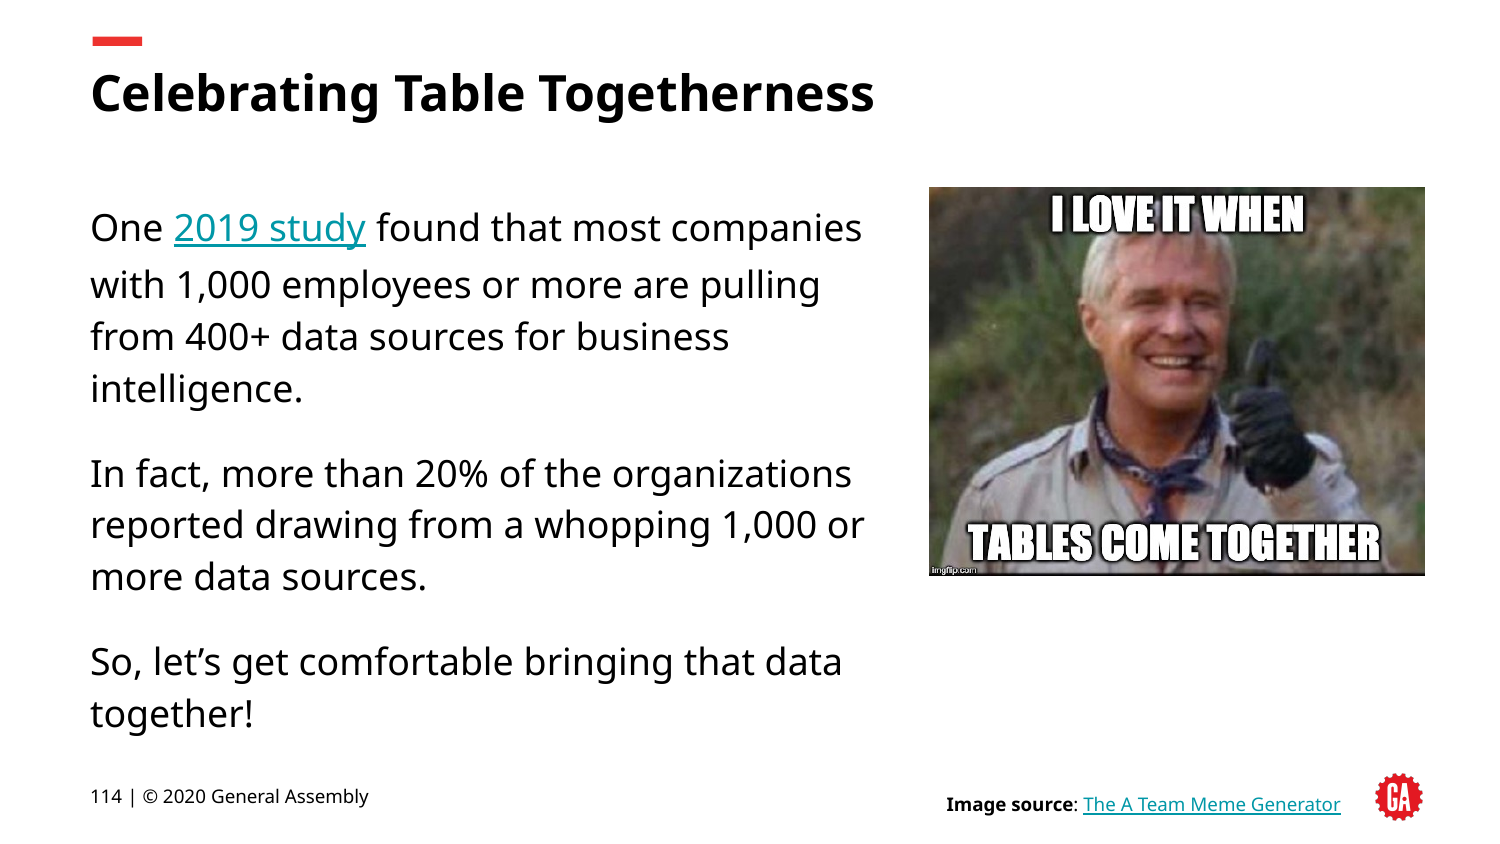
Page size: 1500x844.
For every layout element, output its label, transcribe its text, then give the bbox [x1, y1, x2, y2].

list One 2019 study found that most companies with 1,000 employees or more are pulling from 400+ data sources for business intelligence. In fact, more than 20% of the organizations reported drawing from a whopping 1,000 or more data sources. So, let’s get comfortable bringing that data together! [75, 180, 889, 663]
list Image source: The A Team Meme Generator [750, 773, 1356, 838]
picture [1373, 771, 1425, 823]
title Celebrating Table Togetherness [75, 46, 1473, 140]
slide_number ‹#› | © 2020 General Assembly [75, 764, 465, 830]
picture [929, 187, 1426, 576]
